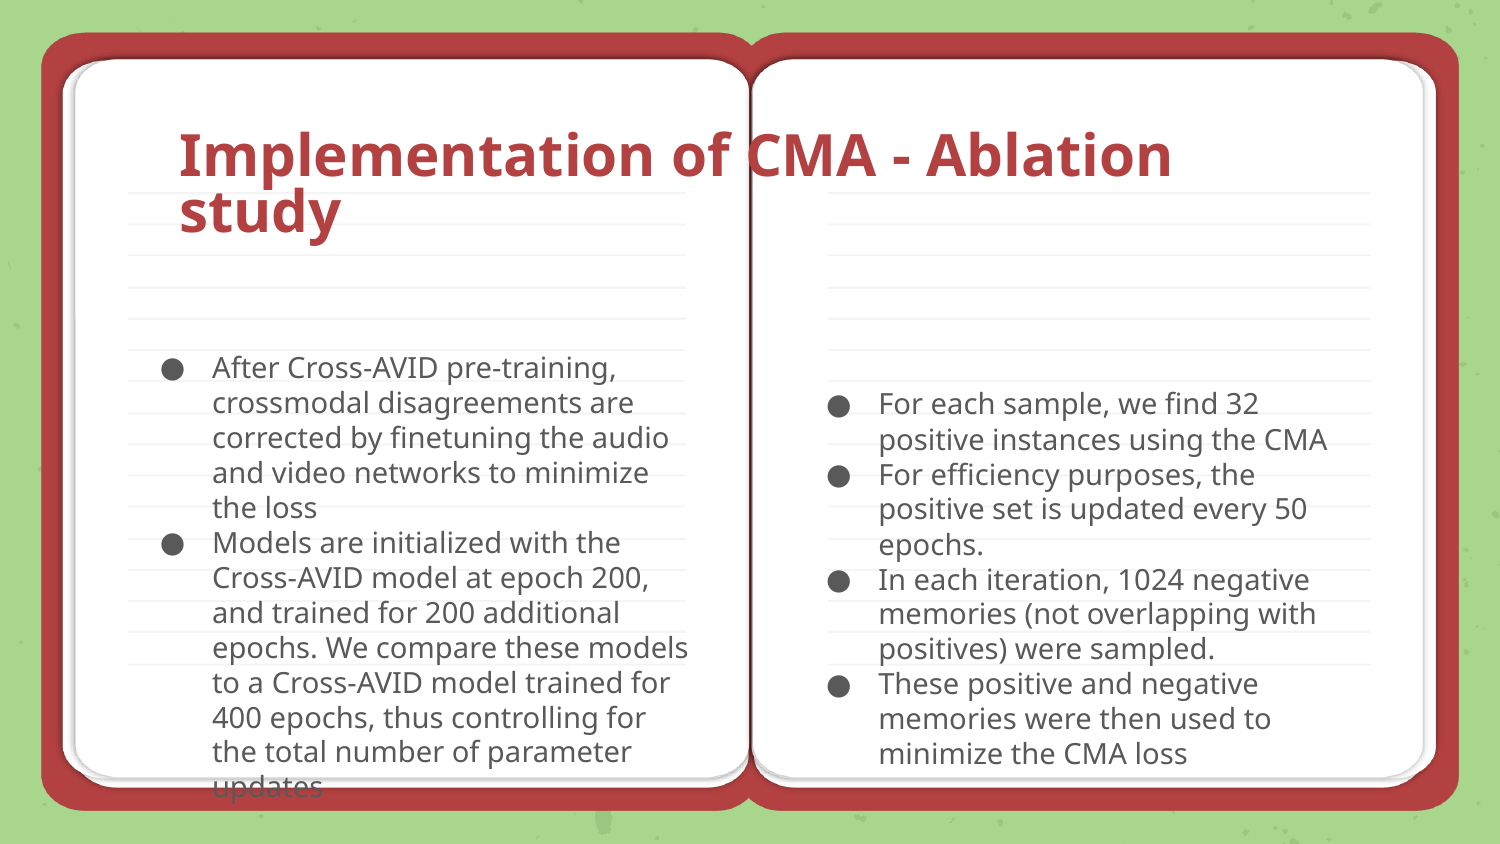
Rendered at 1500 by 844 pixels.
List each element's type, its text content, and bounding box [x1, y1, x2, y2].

title Implementation of CMA - Ablation study [164, 116, 1357, 211]
list For each sample, we find 32 positive instances using the CMA For efficiency purposes, the positive set is updated every 50 epochs. In each iteration, 1024 negative memories (not overlapping with positives) were sampled. These positive and negative memories were then used to minimize the CMA loss [788, 244, 1378, 786]
picture [41, 32, 1459, 811]
list After Cross-AVID pre-training, crossmodal disagreements are corrected by finetuning the audio and video networks to minimize the loss Models are initialized with the Cross-AVID model at epoch 200, and trained for 200 additional epochs. We compare these models to a Cross-AVID model trained for 400 epochs, thus controlling for the total number of parameter updates [122, 254, 712, 819]
